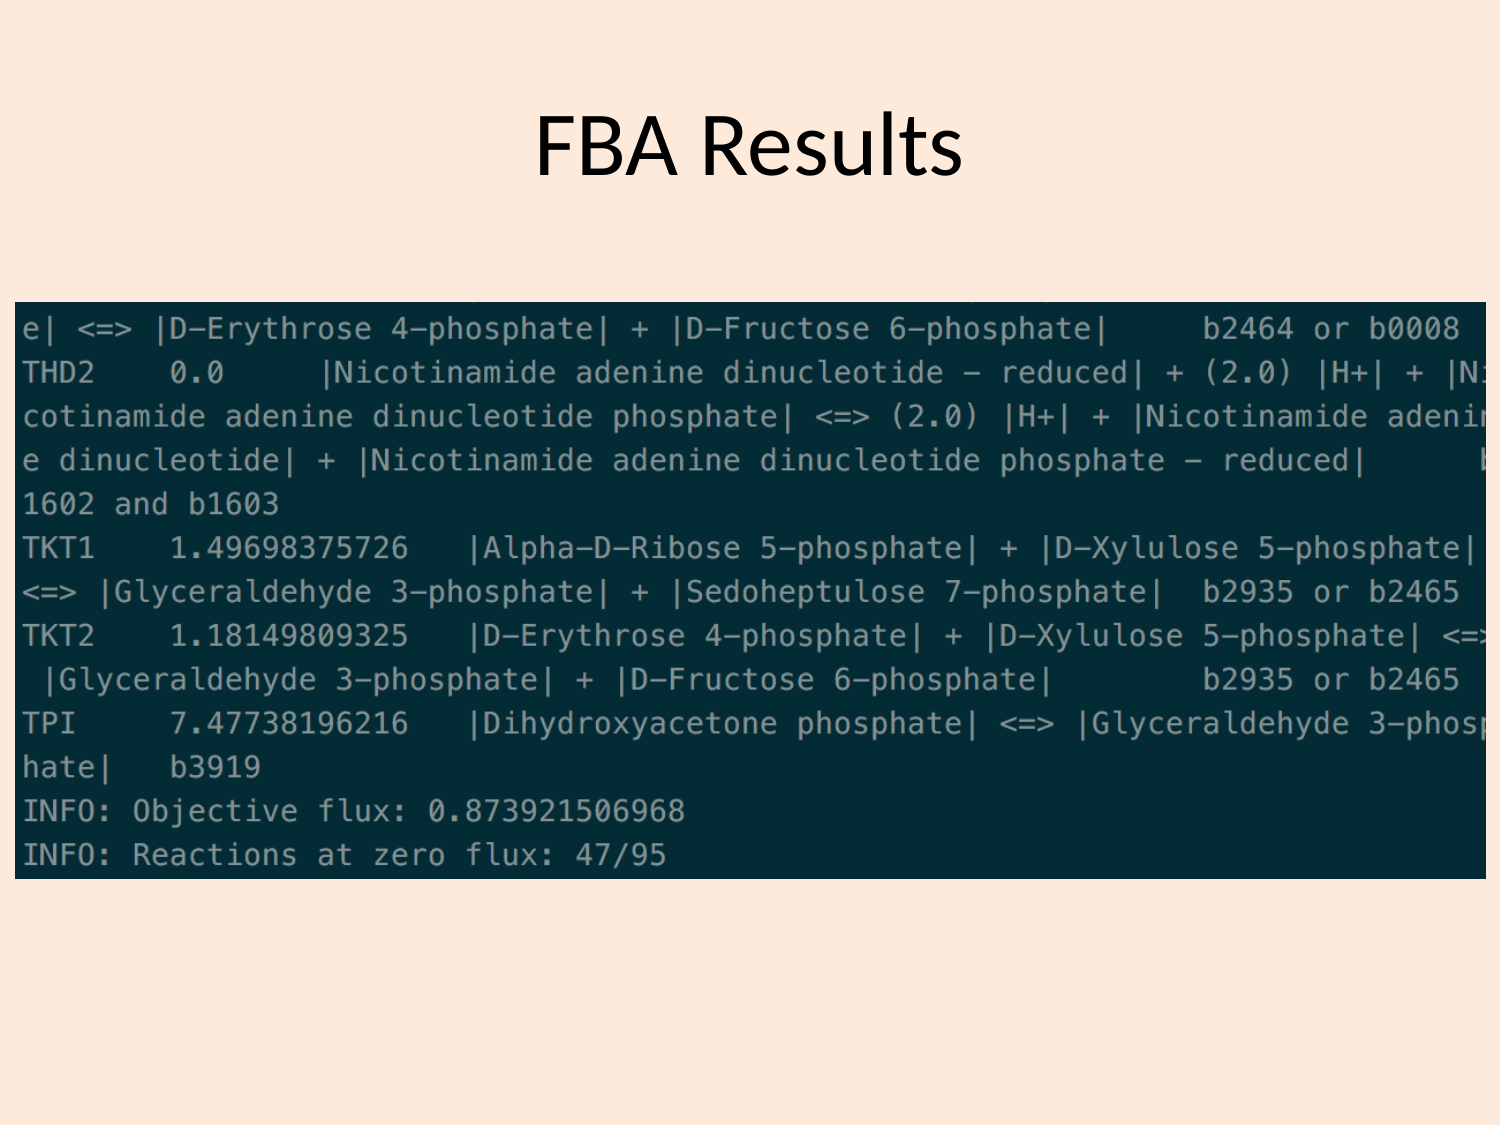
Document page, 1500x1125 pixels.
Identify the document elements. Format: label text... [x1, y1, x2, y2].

picture [1352, 366, 1368, 381]
picture [282, 623, 297, 646]
picture [927, 366, 942, 383]
picture [817, 411, 832, 424]
picture [282, 536, 297, 559]
picture [1333, 448, 1347, 471]
picture [485, 712, 500, 733]
picture [263, 410, 278, 427]
picture [230, 322, 242, 338]
picture [1260, 623, 1273, 645]
picture [614, 366, 629, 383]
picture [690, 454, 703, 470]
picture [1094, 448, 1107, 470]
picture [522, 848, 536, 865]
picture [245, 322, 260, 345]
picture [264, 804, 278, 821]
picture [1482, 717, 1486, 740]
picture [1038, 624, 1053, 645]
picture [632, 799, 647, 822]
picture [558, 448, 572, 471]
picture [357, 804, 370, 822]
picture [743, 405, 757, 426]
picture [449, 579, 462, 602]
picture [799, 317, 812, 338]
picture [946, 629, 962, 644]
picture [282, 804, 297, 822]
picture [1444, 541, 1459, 559]
picture [392, 848, 408, 866]
picture [117, 454, 130, 471]
picture [1020, 405, 1035, 426]
picture [61, 756, 74, 777]
picture [761, 448, 775, 471]
picture [577, 673, 593, 688]
picture [1223, 579, 1236, 602]
picture [263, 711, 277, 734]
picture [226, 673, 242, 690]
picture [799, 585, 813, 608]
picture [227, 585, 240, 603]
picture [1187, 410, 1200, 427]
picture [651, 844, 665, 866]
picture [523, 579, 536, 602]
picture [580, 717, 592, 733]
picture [669, 799, 684, 822]
picture [190, 804, 205, 822]
picture [707, 673, 720, 690]
picture [1297, 629, 1310, 646]
picture [1205, 316, 1219, 340]
picture [448, 449, 462, 470]
picture [743, 585, 758, 603]
picture [1337, 322, 1348, 338]
picture [137, 579, 149, 602]
picture [1131, 629, 1145, 646]
picture [891, 454, 906, 471]
picture [449, 673, 463, 696]
picture [798, 673, 813, 690]
picture [1241, 711, 1255, 734]
picture [617, 629, 629, 645]
picture [873, 717, 887, 740]
picture [1315, 673, 1330, 690]
picture [1296, 410, 1311, 426]
picture [25, 755, 38, 777]
picture [23, 537, 77, 558]
picture [1020, 673, 1035, 690]
picture [1186, 541, 1201, 559]
picture [60, 667, 76, 690]
picture [467, 322, 481, 340]
picture [172, 585, 185, 603]
picture [983, 673, 997, 690]
picture [577, 537, 610, 558]
picture [469, 454, 481, 470]
picture [909, 585, 924, 603]
picture [1425, 579, 1440, 603]
picture [320, 410, 333, 426]
picture [1278, 317, 1293, 338]
picture [1334, 541, 1348, 559]
picture [781, 673, 794, 690]
picture [485, 624, 500, 645]
picture [1001, 718, 1016, 731]
picture [1278, 629, 1293, 646]
picture [1005, 366, 1016, 382]
picture [928, 537, 941, 558]
picture [80, 360, 93, 382]
picture [486, 454, 499, 470]
picture [726, 317, 740, 338]
picture [946, 448, 960, 471]
picture [1075, 322, 1090, 340]
picture [393, 624, 406, 646]
picture [42, 410, 57, 427]
picture [799, 366, 812, 383]
picture [1482, 410, 1486, 426]
picture [799, 454, 812, 470]
picture [1315, 585, 1330, 603]
picture [116, 497, 130, 515]
picture [615, 410, 629, 433]
picture [1130, 717, 1145, 740]
picture [467, 842, 480, 865]
picture [81, 454, 94, 470]
picture [653, 536, 666, 558]
picture [375, 536, 388, 558]
picture [208, 667, 222, 690]
picture [25, 844, 37, 865]
picture [632, 448, 646, 471]
picture [171, 454, 186, 471]
picture [411, 673, 426, 690]
picture [97, 673, 112, 696]
picture [724, 360, 738, 383]
picture [319, 623, 334, 646]
picture [1371, 579, 1385, 603]
picture [724, 454, 740, 471]
picture [596, 717, 610, 734]
picture [726, 673, 738, 690]
picture [301, 623, 315, 646]
picture [818, 629, 832, 652]
picture [1038, 322, 1052, 340]
picture [1315, 322, 1330, 340]
picture [485, 800, 499, 821]
picture [374, 804, 389, 821]
picture [263, 673, 278, 696]
picture [412, 454, 425, 471]
picture [691, 673, 703, 689]
picture [947, 580, 960, 602]
picture [1389, 579, 1402, 602]
picture [543, 629, 555, 645]
picture [484, 537, 500, 558]
picture [191, 492, 205, 515]
picture [817, 581, 831, 602]
picture [337, 711, 352, 734]
picture [485, 673, 499, 690]
picture [24, 322, 39, 340]
picture [1444, 630, 1459, 643]
picture [1057, 629, 1072, 652]
picture [356, 623, 370, 646]
picture [707, 404, 720, 426]
picture [892, 535, 904, 558]
picture [872, 361, 886, 382]
picture [1205, 579, 1219, 603]
picture [743, 668, 757, 689]
picture [469, 404, 481, 426]
picture [1001, 541, 1017, 556]
picture [1333, 404, 1347, 427]
picture [836, 541, 850, 559]
picture [909, 717, 923, 734]
picture [227, 623, 242, 646]
picture [632, 322, 648, 337]
picture [1337, 673, 1348, 689]
picture [1444, 717, 1459, 734]
picture [688, 317, 703, 338]
picture [466, 799, 481, 822]
picture [523, 316, 536, 338]
picture [540, 717, 555, 740]
picture [23, 361, 57, 382]
picture [669, 629, 684, 646]
picture [209, 317, 223, 338]
picture [504, 585, 518, 608]
picture [688, 366, 703, 383]
picture [578, 800, 591, 822]
picture [356, 537, 370, 558]
picture [780, 585, 795, 603]
picture [264, 848, 277, 865]
picture [1169, 410, 1182, 426]
picture [393, 711, 408, 734]
picture [337, 579, 351, 603]
picture [209, 493, 223, 514]
picture [854, 410, 869, 424]
picture [651, 799, 666, 822]
picture [781, 322, 794, 340]
picture [356, 711, 370, 733]
picture [485, 366, 500, 382]
picture [1407, 366, 1423, 381]
picture [559, 581, 572, 602]
picture [707, 541, 720, 559]
picture [190, 585, 205, 603]
picture [1296, 717, 1311, 740]
picture [338, 537, 351, 559]
picture [523, 624, 537, 645]
picture [892, 585, 904, 603]
picture [577, 585, 592, 603]
picture [1001, 624, 1016, 645]
picture [372, 449, 389, 470]
picture [1444, 316, 1459, 340]
picture [80, 537, 94, 558]
picture [946, 404, 961, 427]
picture [172, 537, 186, 558]
picture [228, 756, 241, 777]
picture [540, 322, 554, 340]
picture [854, 322, 869, 340]
picture [1002, 579, 1015, 602]
picture [245, 404, 259, 427]
picture [541, 799, 554, 821]
picture [689, 410, 703, 433]
picture [1316, 629, 1330, 652]
picture [1241, 454, 1256, 471]
picture [338, 322, 351, 340]
picture [282, 667, 296, 690]
picture [1482, 448, 1486, 470]
picture [155, 448, 168, 470]
picture [577, 322, 592, 340]
picture [670, 454, 683, 470]
picture [1226, 454, 1238, 470]
picture [172, 848, 185, 866]
picture [964, 454, 979, 471]
picture [577, 366, 591, 383]
picture [1461, 361, 1477, 382]
picture [1445, 668, 1458, 690]
picture [283, 848, 296, 866]
picture [25, 493, 38, 514]
picture [1114, 711, 1127, 733]
picture [1353, 541, 1366, 559]
picture [1057, 317, 1070, 338]
picture [263, 492, 277, 515]
picture [1352, 629, 1366, 646]
picture [282, 585, 297, 603]
picture [135, 497, 148, 514]
picture [505, 535, 518, 558]
picture [836, 717, 850, 734]
picture [319, 711, 334, 734]
picture [1002, 454, 1016, 477]
picture [522, 673, 537, 690]
picture [283, 410, 296, 426]
picture [25, 800, 37, 821]
picture [392, 317, 408, 338]
picture [1279, 711, 1292, 733]
picture [891, 316, 906, 340]
picture [153, 585, 168, 608]
picture [394, 667, 406, 689]
picture [172, 755, 186, 778]
picture [393, 536, 408, 559]
picture [246, 624, 260, 645]
picture [968, 403, 975, 429]
picture [1407, 316, 1422, 340]
picture [245, 492, 260, 515]
picture [1426, 667, 1440, 690]
picture [375, 712, 389, 733]
picture [1337, 585, 1348, 601]
picture [116, 579, 131, 603]
picture [856, 579, 869, 602]
picture [1425, 316, 1440, 340]
picture [79, 799, 94, 822]
picture [411, 361, 425, 382]
picture [1241, 317, 1256, 338]
picture [559, 629, 574, 652]
picture [319, 585, 334, 608]
picture [1407, 404, 1421, 427]
picture [781, 366, 794, 383]
picture [467, 585, 481, 603]
picture [227, 410, 240, 427]
picture [1038, 410, 1054, 425]
picture [467, 366, 480, 383]
picture [522, 799, 537, 822]
picture [1077, 623, 1090, 645]
picture [930, 454, 942, 470]
picture [1278, 410, 1292, 427]
picture [375, 673, 389, 696]
picture [725, 410, 738, 427]
picture [449, 316, 462, 338]
picture [1150, 629, 1163, 646]
picture [855, 717, 867, 734]
picture [432, 360, 444, 382]
picture [209, 804, 222, 822]
picture [1333, 361, 1348, 382]
picture [1093, 537, 1109, 558]
picture [23, 624, 77, 645]
picture [430, 585, 444, 608]
picture [855, 541, 868, 559]
picture [633, 537, 648, 558]
picture [1093, 366, 1108, 383]
picture [1389, 316, 1404, 340]
picture [1204, 717, 1218, 734]
picture [172, 624, 186, 645]
picture [799, 541, 813, 565]
picture [632, 585, 648, 600]
picture [1002, 322, 1016, 345]
picture [1205, 667, 1219, 690]
picture [521, 454, 537, 470]
picture [1297, 454, 1310, 471]
picture [300, 536, 314, 559]
picture [947, 673, 961, 696]
picture [745, 360, 758, 382]
picture [1147, 405, 1164, 426]
picture [522, 405, 535, 426]
picture [652, 629, 665, 646]
picture [1149, 454, 1164, 471]
picture [762, 366, 775, 382]
picture [1371, 541, 1385, 565]
picture [1076, 579, 1089, 602]
picture [1150, 717, 1163, 734]
picture [670, 410, 683, 427]
picture [873, 541, 887, 565]
picture [1389, 410, 1402, 427]
picture [577, 410, 592, 427]
picture [819, 360, 832, 382]
picture [1333, 717, 1348, 734]
picture [503, 799, 517, 822]
picture [190, 454, 205, 471]
picture [558, 404, 572, 427]
picture [836, 454, 849, 471]
picture [523, 541, 537, 565]
picture [1094, 629, 1107, 646]
picture [984, 585, 998, 608]
picture [487, 842, 500, 865]
picture [319, 322, 334, 340]
picture [1370, 711, 1384, 734]
picture [817, 322, 832, 340]
picture [80, 623, 93, 645]
picture [1114, 623, 1127, 645]
picture [1223, 667, 1236, 689]
picture [1112, 581, 1126, 602]
picture [300, 673, 315, 690]
picture [337, 844, 351, 865]
picture [42, 761, 56, 778]
picture [762, 623, 775, 645]
picture [395, 410, 408, 426]
picture [356, 585, 371, 603]
picture [449, 410, 462, 427]
picture [577, 624, 591, 645]
picture [577, 454, 592, 471]
picture [430, 322, 444, 345]
picture [1058, 585, 1072, 608]
picture [247, 579, 260, 602]
picture [263, 454, 278, 471]
picture [393, 579, 406, 603]
picture [688, 717, 703, 734]
picture [62, 712, 74, 733]
picture [153, 492, 167, 515]
picture [1222, 541, 1238, 559]
picture [1241, 667, 1256, 690]
picture [81, 404, 94, 426]
picture [854, 629, 868, 646]
picture [614, 799, 629, 822]
picture [467, 667, 480, 689]
picture [1317, 404, 1330, 426]
picture [761, 717, 776, 734]
picture [1259, 448, 1273, 471]
picture [1297, 541, 1311, 565]
picture [523, 711, 536, 733]
picture [761, 410, 776, 427]
picture [559, 541, 572, 559]
picture [412, 410, 425, 426]
picture [1205, 410, 1219, 427]
title FBA Results [75, 45, 1425, 233]
picture [1020, 585, 1035, 603]
picture [60, 492, 76, 515]
picture [24, 454, 39, 471]
picture [818, 535, 831, 558]
picture [227, 492, 242, 515]
picture [559, 317, 572, 338]
picture [1352, 410, 1367, 427]
picture [836, 623, 849, 645]
picture [1260, 537, 1273, 559]
picture [245, 755, 260, 778]
picture [61, 405, 74, 426]
picture [208, 844, 222, 865]
picture [633, 629, 647, 646]
picture [1038, 717, 1053, 731]
picture [706, 712, 720, 733]
picture [1242, 629, 1256, 652]
picture [927, 712, 941, 733]
picture [42, 492, 57, 515]
picture [429, 799, 444, 822]
picture [892, 711, 904, 733]
picture [1315, 711, 1329, 734]
picture [724, 579, 738, 603]
picture [1389, 667, 1402, 689]
picture [542, 454, 555, 470]
picture [706, 624, 721, 645]
picture [1425, 410, 1440, 427]
picture [1039, 585, 1052, 603]
picture [1130, 449, 1144, 470]
picture [688, 541, 703, 559]
picture [929, 673, 941, 690]
picture [946, 541, 961, 559]
picture [1426, 537, 1439, 558]
picture [965, 322, 979, 340]
picture [780, 629, 795, 646]
picture [503, 668, 517, 689]
picture [339, 799, 352, 821]
picture [1223, 316, 1236, 338]
picture [247, 799, 260, 821]
picture [560, 800, 573, 821]
picture [304, 322, 315, 338]
picture [744, 717, 757, 733]
picture [486, 585, 499, 603]
picture [671, 668, 684, 689]
picture [873, 673, 887, 696]
picture [799, 629, 812, 646]
picture [337, 623, 352, 646]
picture [116, 410, 130, 427]
picture [1076, 366, 1089, 383]
picture [577, 844, 592, 865]
picture [1408, 717, 1422, 740]
picture [504, 410, 518, 427]
picture [486, 322, 499, 340]
picture [835, 366, 850, 383]
picture [229, 842, 241, 865]
picture [596, 623, 609, 645]
picture [414, 848, 426, 865]
picture [208, 449, 222, 470]
picture [670, 366, 683, 382]
picture [208, 537, 223, 558]
picture [301, 712, 315, 733]
picture [43, 712, 57, 733]
picture [540, 585, 554, 603]
picture [1150, 541, 1163, 559]
picture [155, 404, 168, 426]
picture [192, 667, 205, 689]
picture [818, 711, 831, 733]
picture [154, 799, 168, 822]
picture [1020, 366, 1035, 383]
picture [1093, 410, 1109, 425]
picture [910, 404, 923, 426]
picture [724, 541, 740, 559]
picture [1407, 580, 1422, 601]
picture [670, 717, 683, 734]
picture [135, 844, 150, 865]
picture [208, 755, 223, 778]
picture [651, 717, 665, 734]
picture [1058, 366, 1070, 383]
picture [596, 844, 609, 865]
picture [1259, 360, 1274, 383]
picture [1444, 580, 1458, 603]
picture [595, 799, 610, 822]
picture [153, 848, 168, 866]
picture [632, 842, 647, 866]
picture [653, 360, 666, 382]
picture [893, 360, 906, 382]
picture [505, 717, 518, 733]
picture [1112, 454, 1126, 471]
picture [1243, 404, 1256, 426]
picture [1112, 360, 1126, 383]
picture [541, 535, 554, 558]
picture [319, 454, 335, 469]
picture [1225, 711, 1238, 733]
picture [651, 454, 666, 471]
picture [395, 454, 408, 470]
picture [449, 366, 462, 382]
picture [98, 454, 111, 470]
picture [1279, 668, 1292, 690]
picture [23, 586, 39, 599]
picture [227, 800, 240, 821]
picture [835, 667, 850, 690]
picture [209, 624, 223, 645]
picture [1056, 537, 1072, 558]
picture [1370, 624, 1384, 645]
picture [895, 403, 901, 429]
picture [1001, 668, 1015, 689]
picture [632, 717, 647, 740]
picture [358, 360, 371, 382]
picture [263, 624, 278, 645]
picture [872, 624, 886, 645]
picture [245, 848, 260, 866]
picture [762, 322, 775, 340]
picture [1112, 541, 1127, 565]
picture [725, 717, 740, 734]
picture [1282, 359, 1288, 386]
picture [818, 454, 831, 471]
picture [1371, 316, 1385, 340]
picture [836, 322, 849, 340]
picture [1021, 316, 1034, 338]
picture [375, 623, 388, 645]
picture [1390, 535, 1402, 558]
picture [172, 799, 182, 828]
picture [191, 848, 204, 866]
picture [1278, 580, 1292, 603]
picture [263, 579, 277, 603]
picture [135, 454, 148, 471]
picture [356, 322, 371, 340]
picture [856, 448, 869, 470]
picture [1167, 366, 1183, 381]
picture [947, 316, 960, 338]
picture [505, 360, 518, 382]
picture [1260, 410, 1273, 426]
picture [670, 536, 684, 559]
picture [246, 667, 259, 689]
picture [81, 667, 94, 689]
picture [25, 410, 38, 427]
picture [485, 410, 500, 427]
picture [984, 322, 997, 340]
picture [872, 454, 887, 471]
picture [651, 410, 666, 427]
picture [319, 537, 333, 558]
picture [40, 844, 57, 865]
picture [1407, 541, 1421, 559]
picture [1426, 711, 1439, 733]
picture [633, 366, 646, 382]
picture [134, 799, 149, 822]
picture [375, 366, 388, 383]
picture [836, 585, 849, 603]
picture [1259, 316, 1274, 340]
picture [430, 848, 444, 866]
picture [319, 848, 333, 866]
picture [320, 799, 333, 821]
picture [208, 360, 223, 383]
picture [540, 366, 555, 383]
picture [909, 360, 923, 383]
picture [1038, 360, 1052, 383]
picture [80, 492, 93, 514]
picture [1130, 585, 1145, 603]
picture [208, 712, 223, 733]
picture [503, 454, 517, 471]
picture [707, 454, 720, 470]
picture [1021, 448, 1034, 470]
picture [282, 711, 297, 734]
picture [1259, 667, 1273, 690]
picture [1167, 629, 1182, 646]
picture [115, 322, 131, 336]
picture [62, 800, 76, 821]
picture [337, 667, 351, 690]
picture [190, 755, 204, 778]
picture [171, 673, 185, 690]
picture [1334, 623, 1347, 645]
picture [156, 673, 168, 689]
picture [633, 404, 646, 426]
picture [171, 317, 186, 338]
picture [504, 848, 517, 866]
picture [336, 361, 352, 382]
picture [393, 366, 408, 383]
picture [172, 712, 185, 733]
picture [1445, 410, 1458, 426]
picture [430, 454, 444, 471]
picture [62, 844, 76, 865]
picture [283, 316, 296, 338]
picture [171, 404, 185, 427]
picture [430, 410, 443, 427]
picture [892, 667, 904, 689]
picture [799, 717, 813, 740]
picture [134, 673, 149, 690]
picture [430, 673, 443, 690]
picture [744, 629, 758, 652]
picture [854, 366, 869, 383]
picture [762, 673, 776, 690]
picture [558, 711, 572, 734]
picture [245, 536, 260, 559]
picture [302, 410, 315, 426]
picture [522, 360, 536, 383]
picture [614, 717, 629, 733]
picture [171, 360, 186, 383]
picture [376, 848, 388, 865]
picture [301, 579, 314, 602]
picture [1463, 717, 1476, 734]
picture [1241, 579, 1256, 603]
picture [98, 410, 111, 426]
picture [909, 449, 923, 470]
picture [762, 579, 775, 601]
picture [374, 404, 388, 427]
picture [595, 360, 609, 383]
picture [782, 454, 795, 470]
picture [264, 317, 277, 338]
picture [965, 667, 978, 689]
picture [909, 541, 923, 559]
picture [910, 673, 924, 690]
picture [688, 579, 703, 603]
picture [1205, 624, 1218, 646]
picture [40, 800, 57, 821]
picture [60, 585, 76, 599]
picture [1094, 585, 1107, 603]
picture [873, 585, 887, 603]
picture [1208, 359, 1215, 385]
picture [1259, 579, 1273, 603]
picture [1223, 405, 1236, 426]
picture [60, 361, 76, 382]
picture [246, 712, 259, 733]
picture [746, 322, 758, 338]
picture [1169, 535, 1182, 558]
picture [1407, 668, 1422, 689]
picture [1093, 711, 1108, 734]
picture [614, 454, 628, 471]
picture [134, 410, 149, 426]
picture [117, 673, 130, 690]
picture [211, 585, 223, 601]
picture [1133, 535, 1145, 558]
picture [79, 761, 94, 778]
picture [928, 322, 942, 345]
picture [1167, 717, 1182, 734]
picture [1388, 629, 1404, 646]
picture [228, 712, 240, 733]
picture [79, 842, 94, 866]
picture [245, 448, 259, 471]
picture [706, 585, 721, 603]
picture [263, 536, 278, 559]
picture [1315, 454, 1330, 471]
picture [632, 668, 647, 689]
picture [1223, 360, 1236, 382]
picture [762, 537, 775, 559]
picture [1465, 410, 1477, 426]
picture [890, 629, 906, 646]
picture [1039, 454, 1053, 471]
picture [1371, 667, 1385, 690]
picture [1189, 717, 1201, 733]
picture [504, 322, 518, 345]
picture [190, 410, 205, 427]
picture [1259, 717, 1274, 734]
picture [1279, 454, 1292, 471]
picture [946, 717, 961, 734]
picture [1058, 454, 1070, 471]
picture [1316, 535, 1329, 558]
picture [79, 323, 94, 336]
picture [614, 844, 628, 868]
picture [1076, 454, 1090, 477]
picture [23, 712, 40, 733]
picture [226, 536, 242, 559]
picture [337, 410, 352, 427]
picture [229, 454, 242, 470]
picture [1205, 541, 1218, 559]
picture [60, 448, 74, 471]
picture [542, 404, 555, 426]
